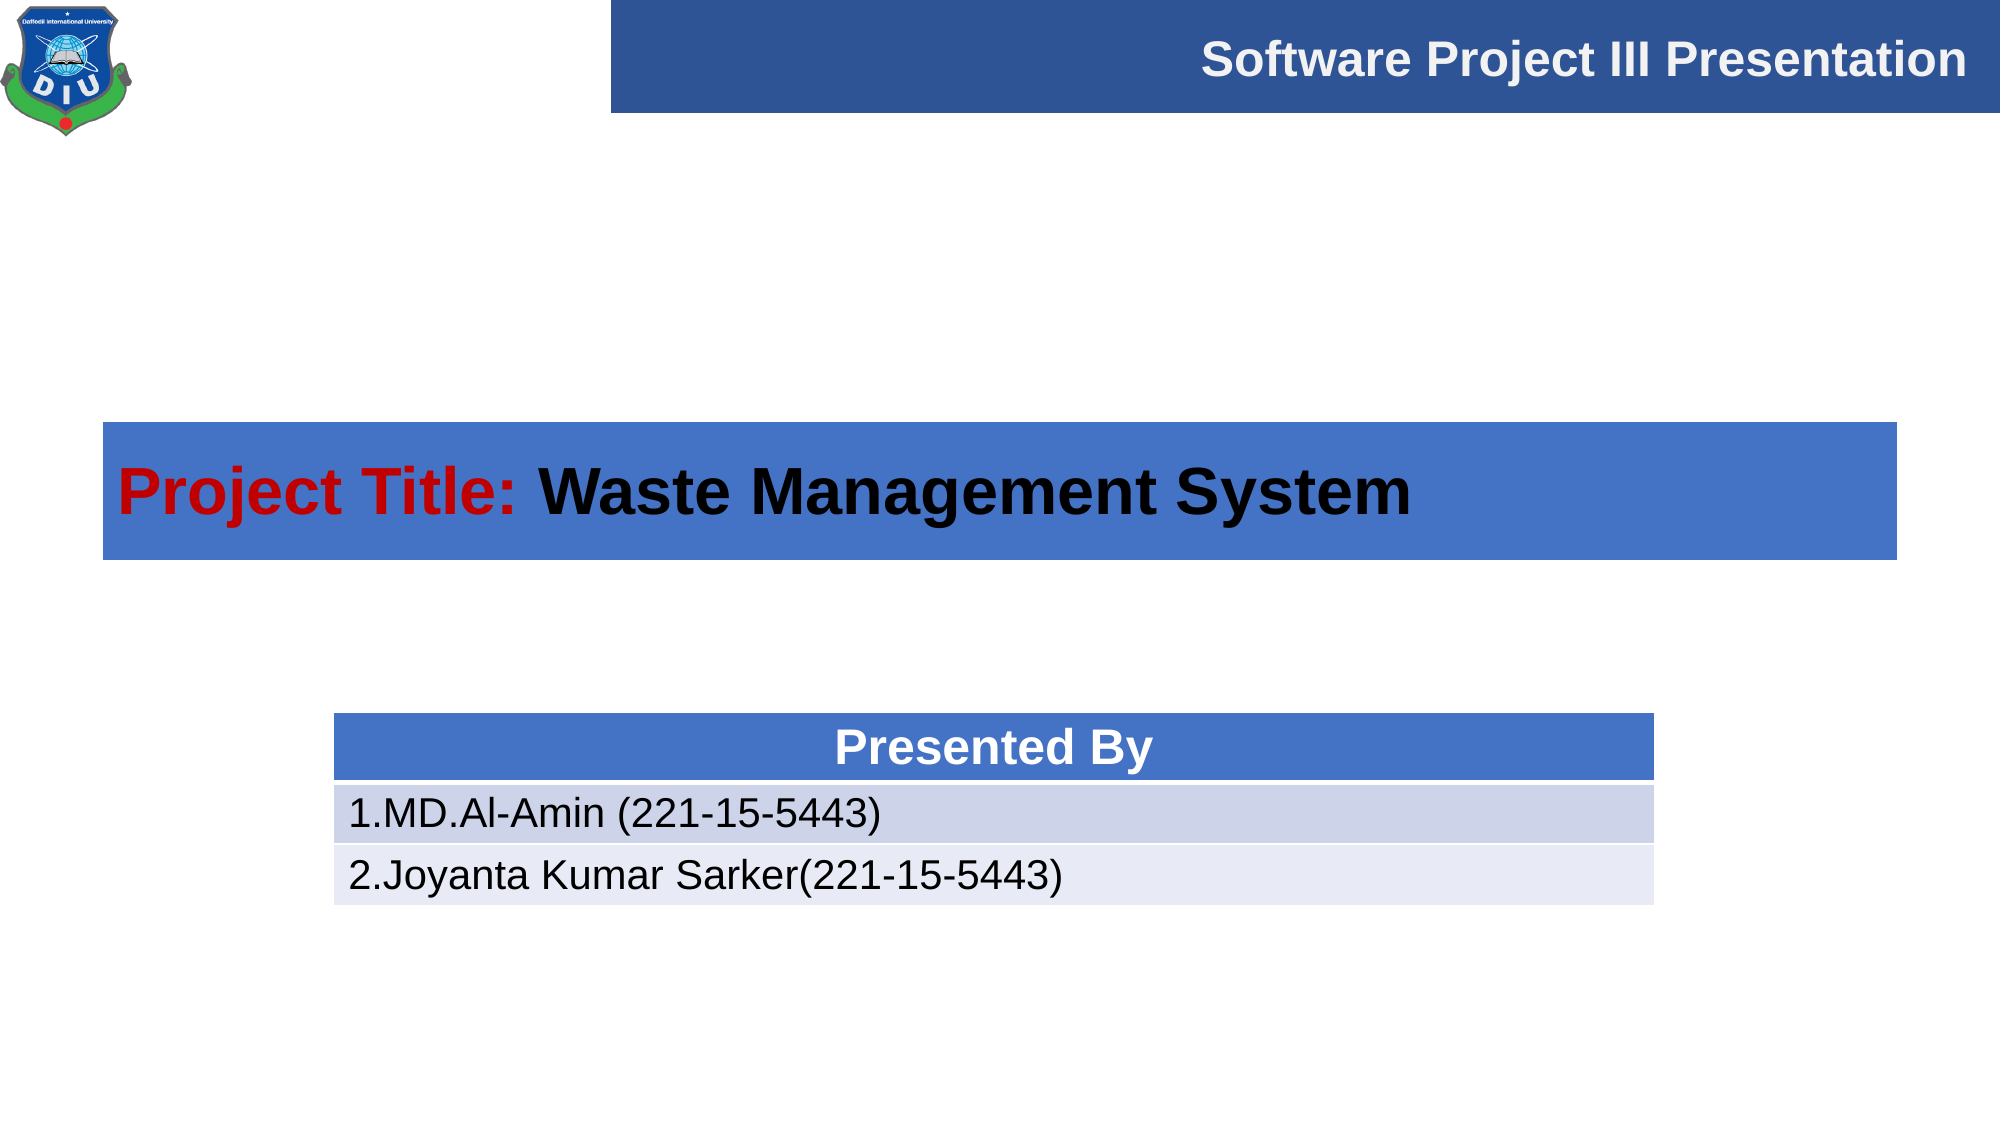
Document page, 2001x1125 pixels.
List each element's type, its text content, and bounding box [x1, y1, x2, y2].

table_cell 1.MD.Al-Amin (221-15-5443) [334, 785, 1654, 843]
table_header Presented By [334, 713, 1654, 780]
text_box Software Project III Presentation [612, 0, 2000, 113]
picture [0, 4, 132, 137]
table_cell 2.Joyanta Kumar Sarker(221-15-5443) [334, 845, 1654, 905]
table_header Project Title: Waste Management System [103, 422, 1897, 560]
